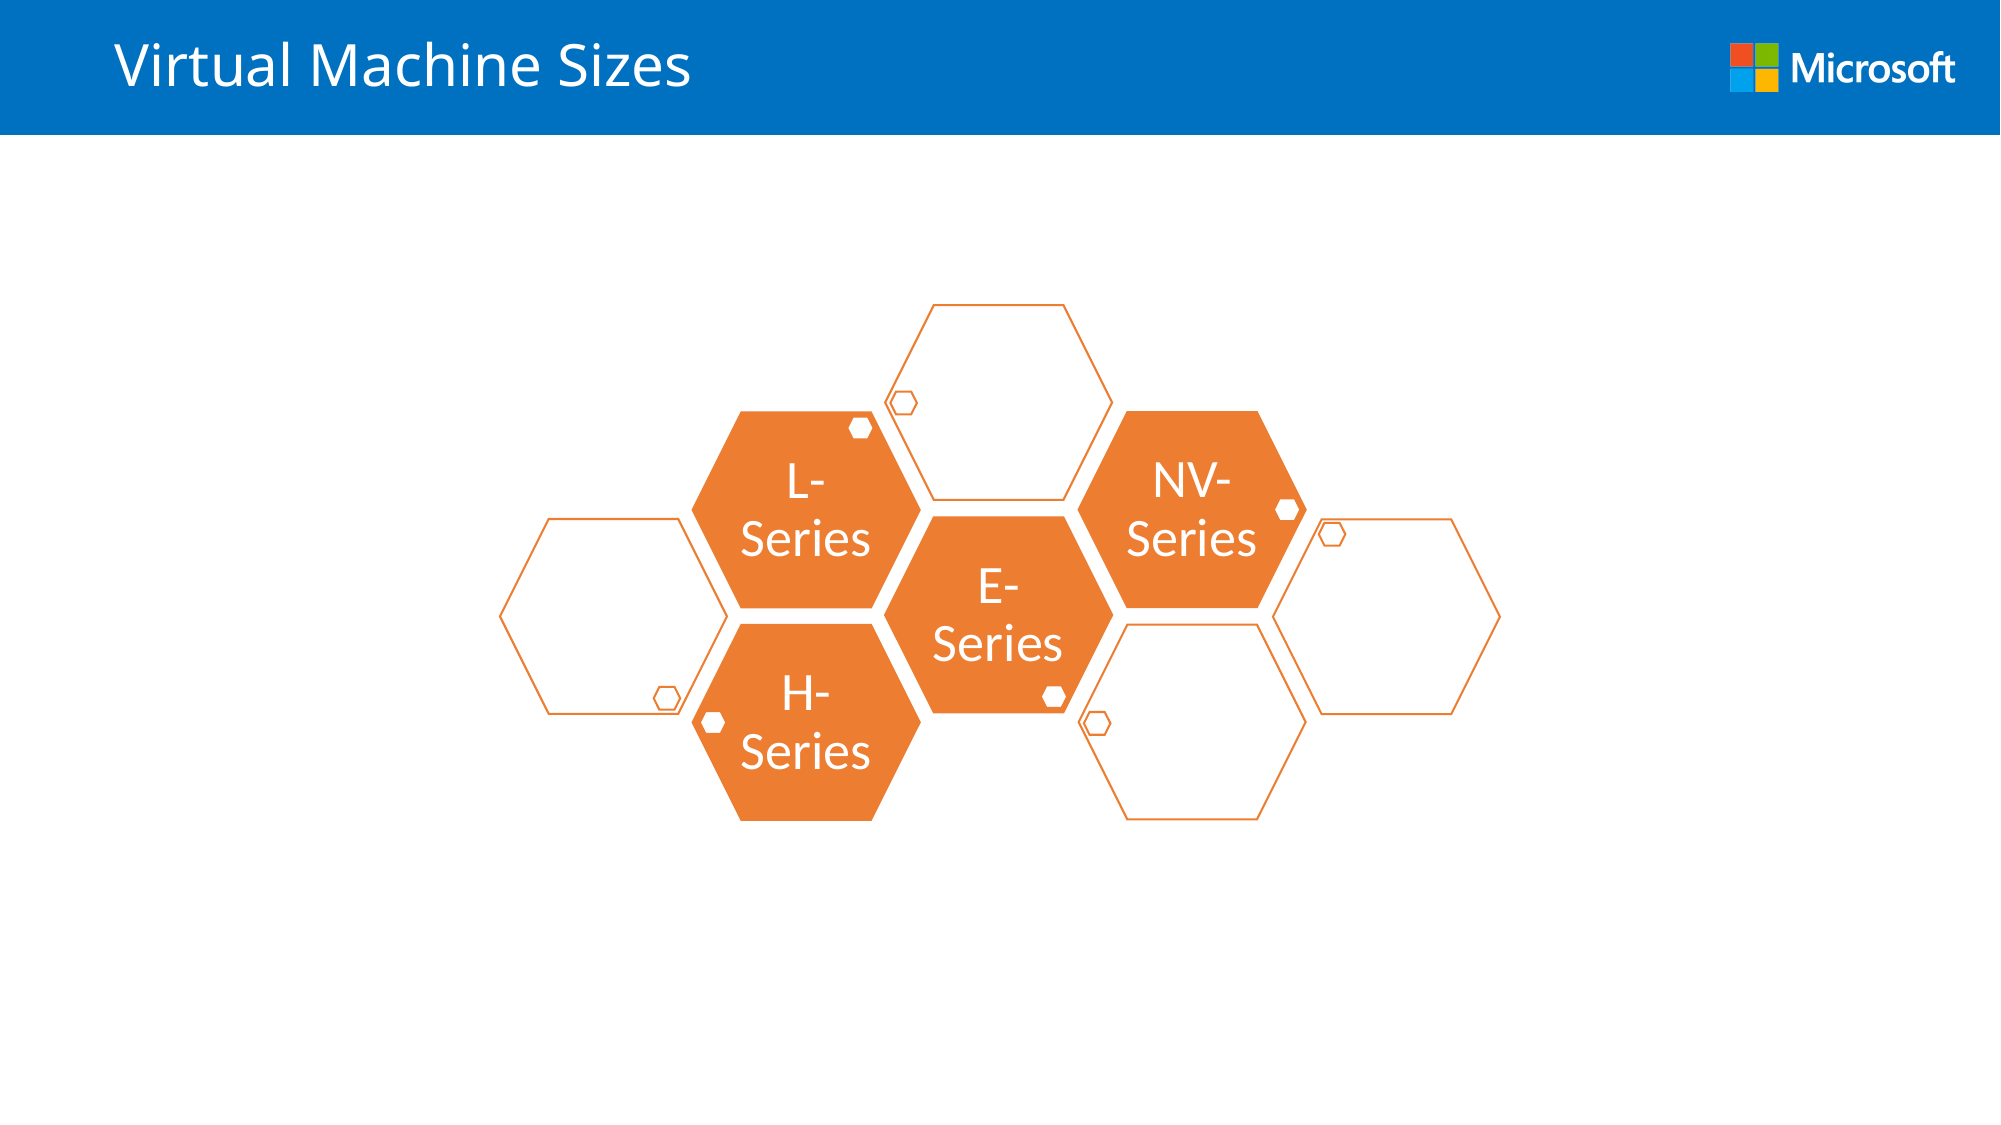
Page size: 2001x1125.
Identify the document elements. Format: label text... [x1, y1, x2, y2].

title Virtual Machine Sizes [99, 0, 1900, 135]
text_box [499, 229, 1500, 896]
picture [1900, 14, 1986, 121]
